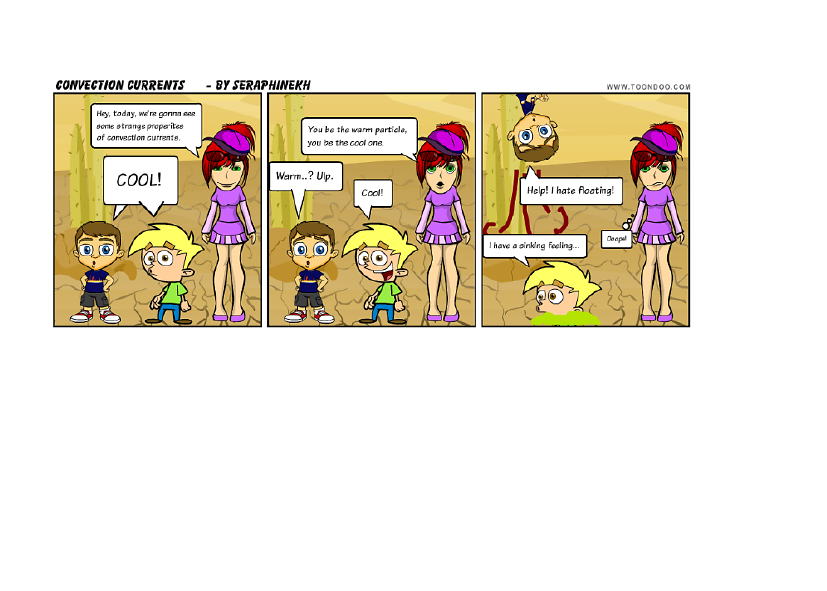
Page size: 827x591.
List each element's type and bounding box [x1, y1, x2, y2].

picture [50, 70, 691, 331]
